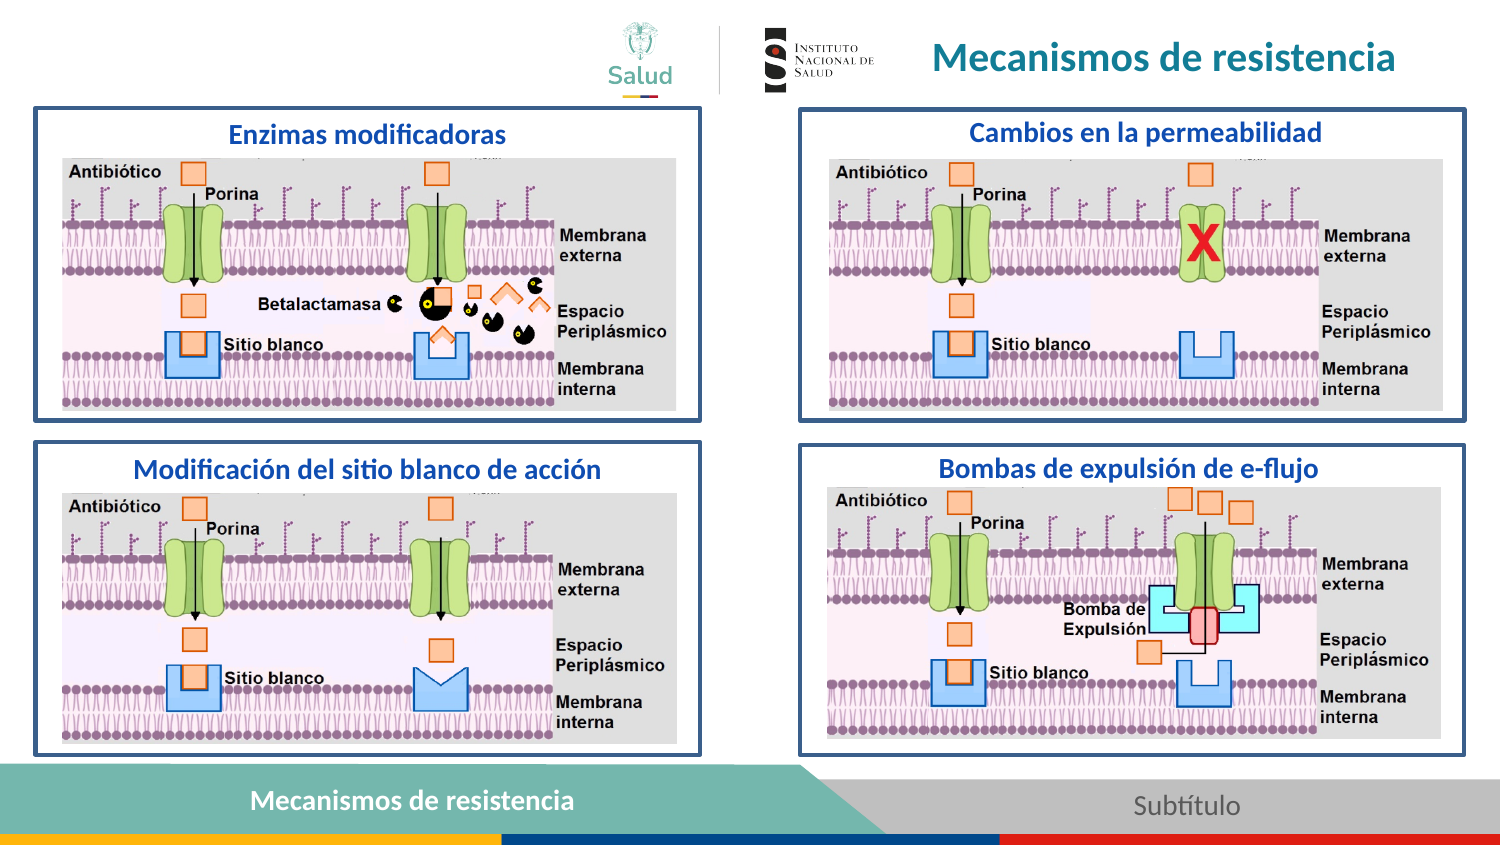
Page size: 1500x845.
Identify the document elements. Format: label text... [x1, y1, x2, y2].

text_box Subtítulo [875, 778, 1500, 829]
picture [0, 834, 1500, 845]
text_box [35, 107, 701, 421]
text_box Mecanismos de resistencia [25, 773, 801, 824]
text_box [799, 105, 1465, 421]
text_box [799, 441, 1465, 755]
picture [608, 22, 874, 98]
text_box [35, 441, 701, 755]
text_box Mecanismos de resistencia [796, 22, 1500, 88]
